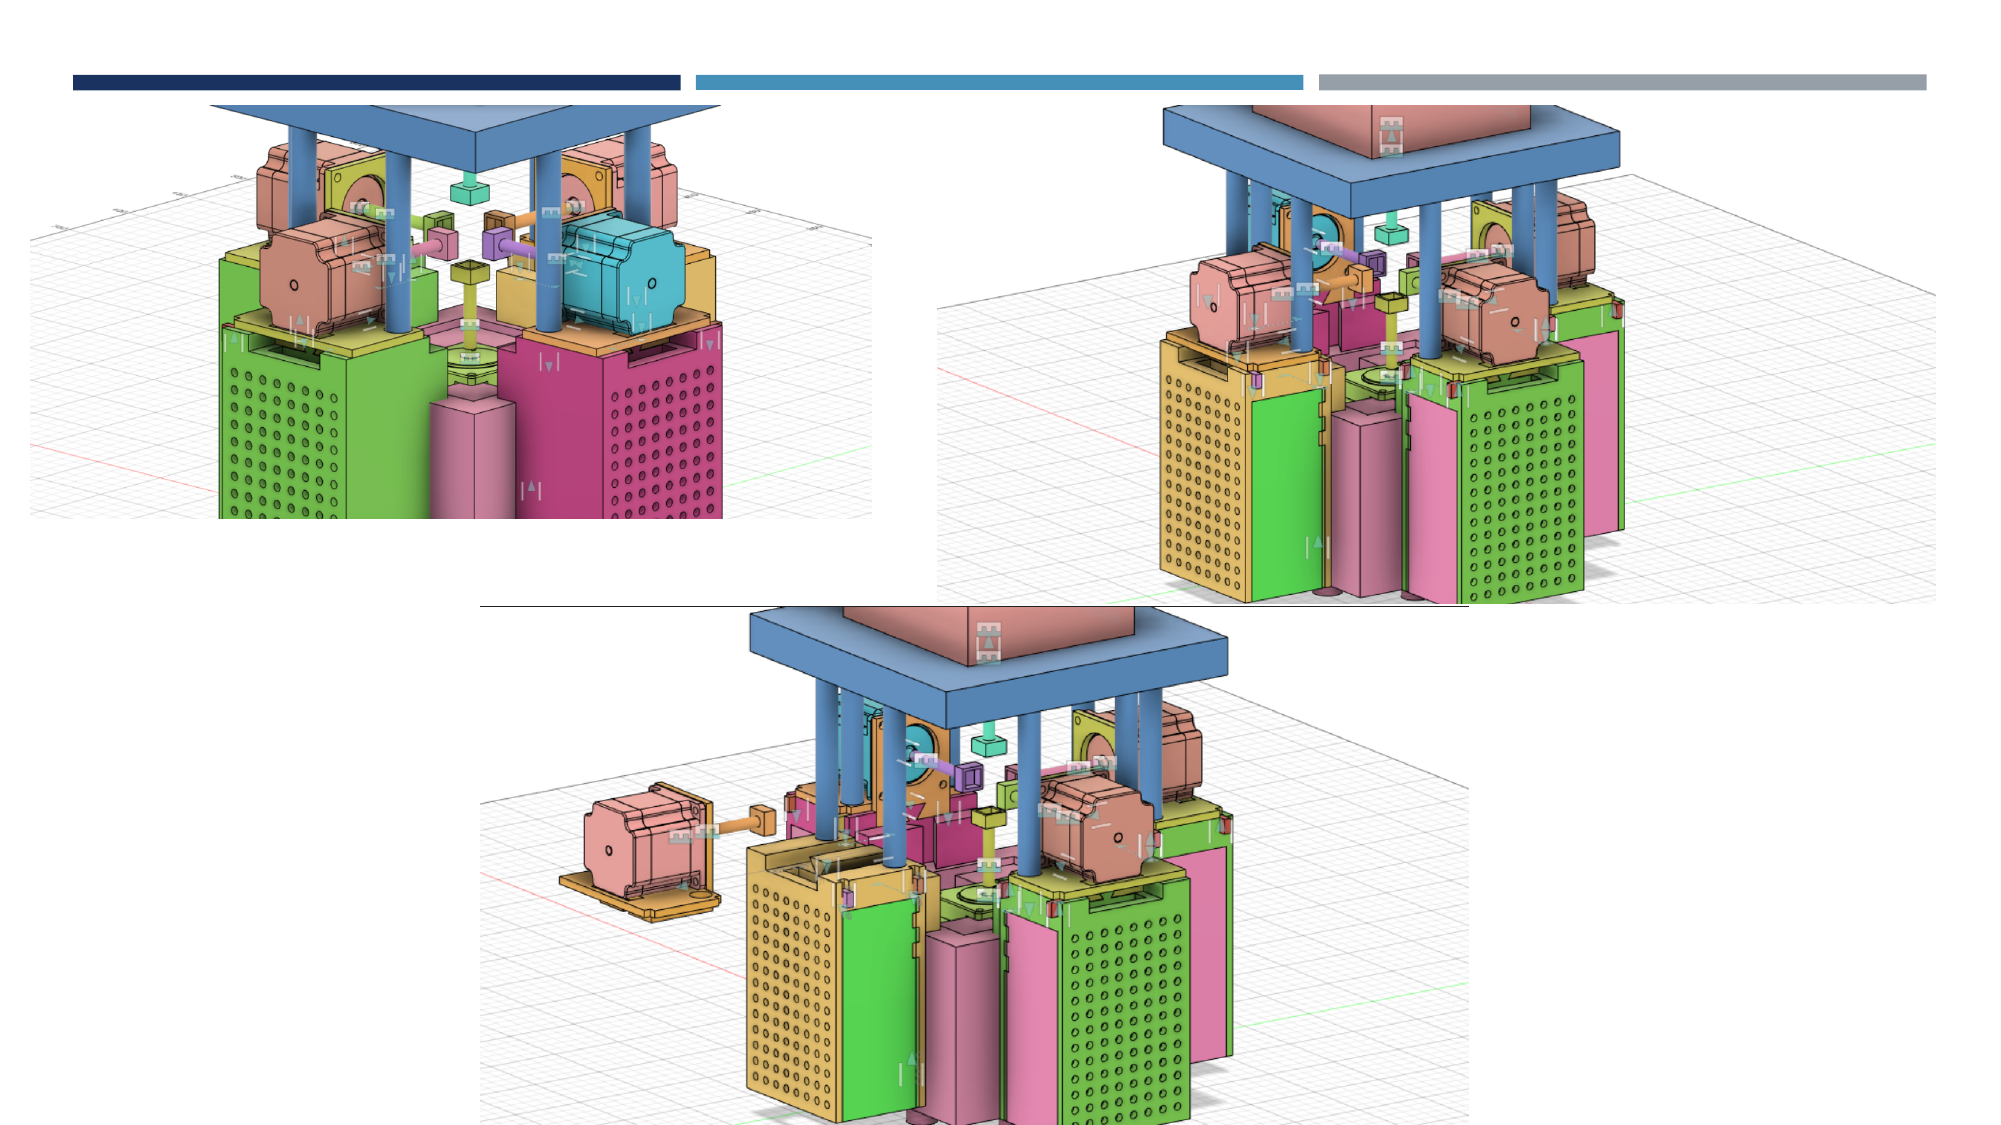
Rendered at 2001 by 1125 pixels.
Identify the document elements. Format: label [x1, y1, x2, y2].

picture [480, 606, 1469, 1125]
picture [937, 104, 1936, 604]
picture [29, 104, 872, 519]
